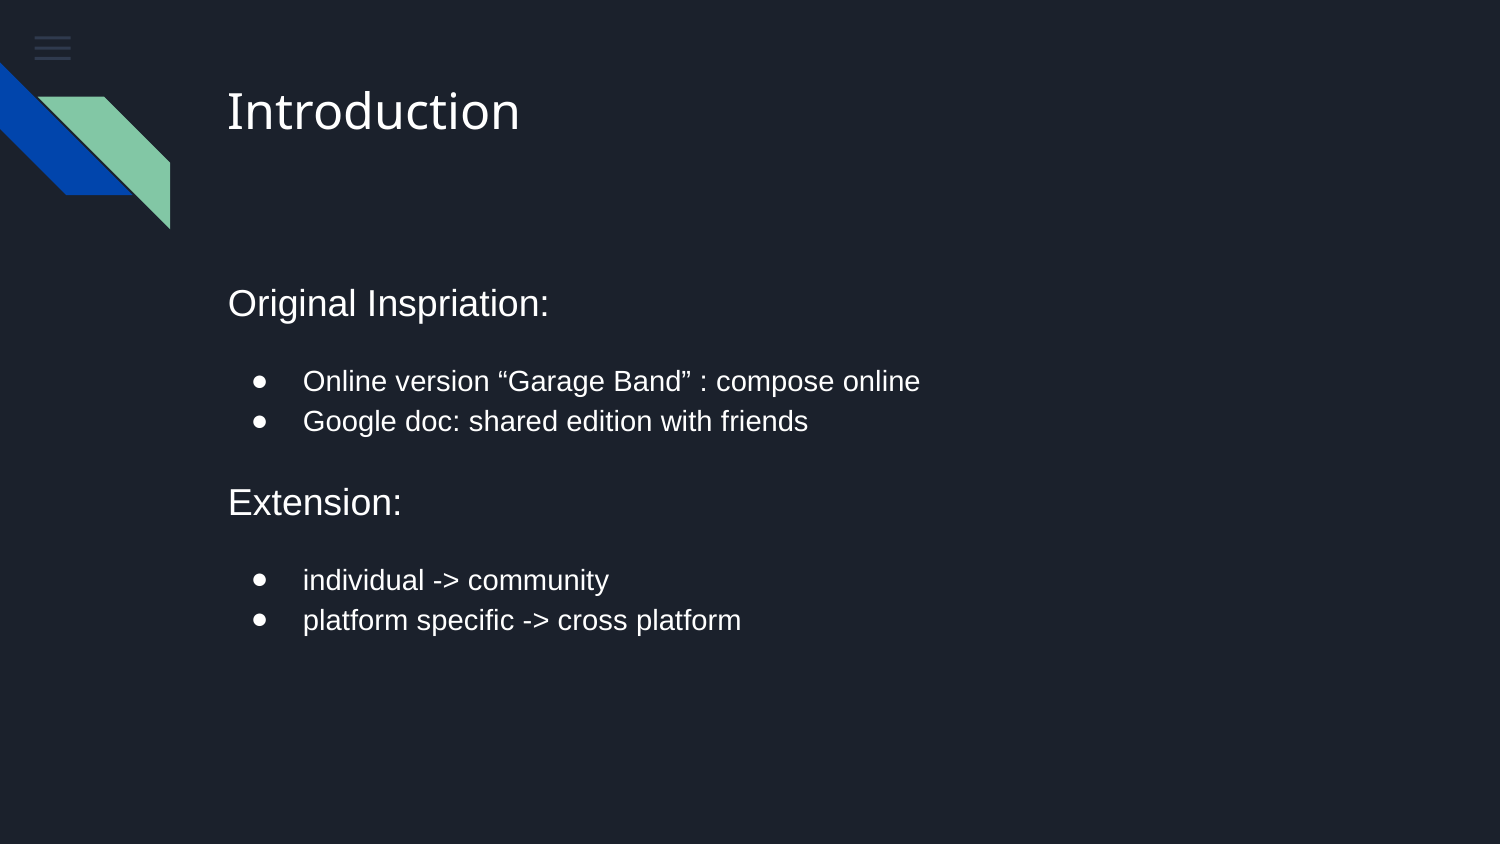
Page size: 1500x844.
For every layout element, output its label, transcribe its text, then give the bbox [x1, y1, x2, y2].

list Original Inspriation: Online version “Garage Band” : compose online Google doc: shared edition with friends Extension: individual -> community platform specific -> cross platform [212, 257, 1368, 735]
title Introduction [212, 64, 1368, 215]
